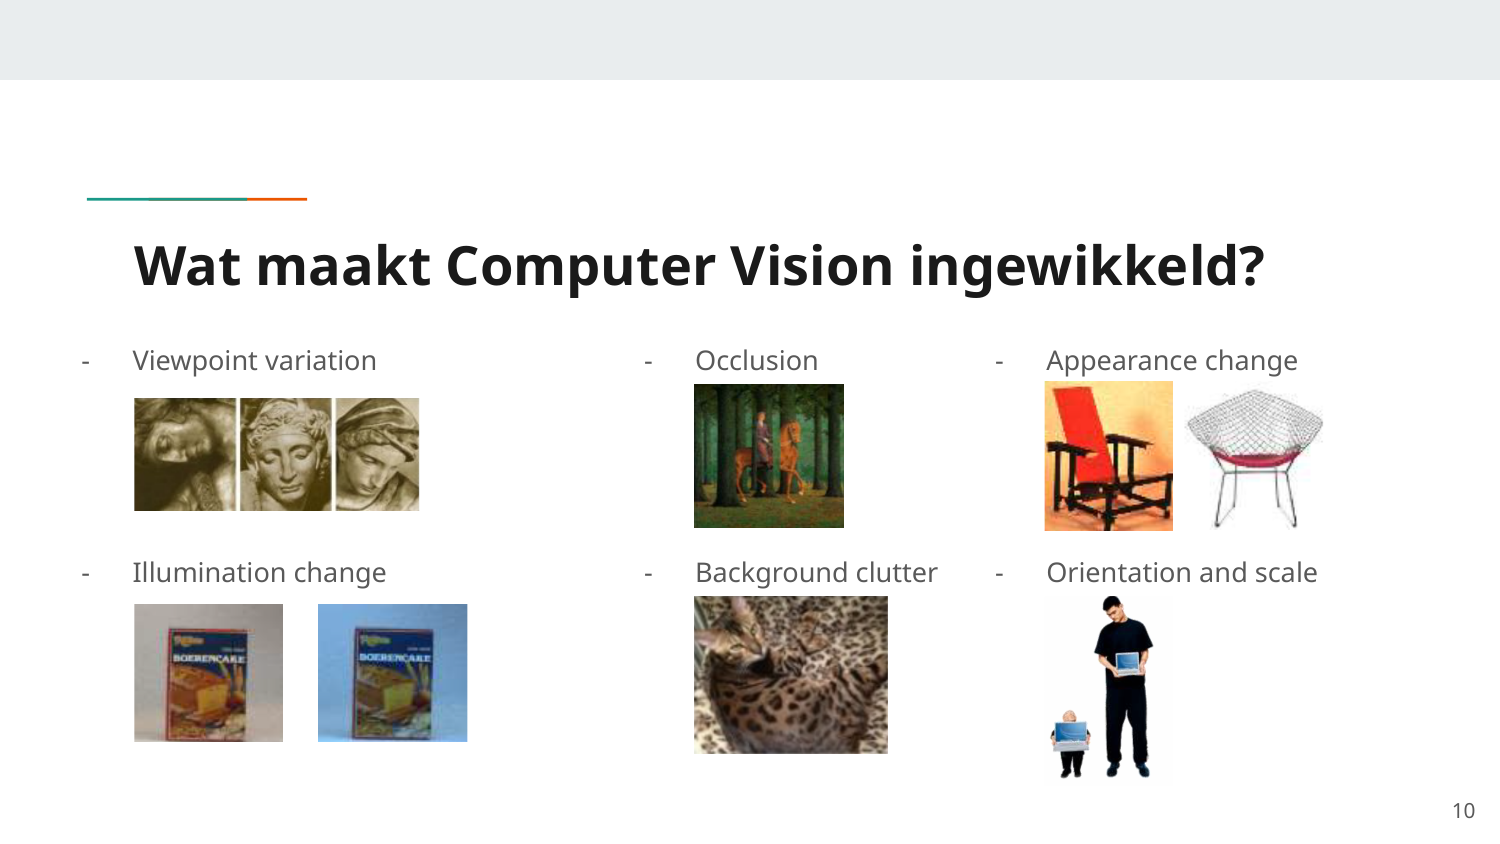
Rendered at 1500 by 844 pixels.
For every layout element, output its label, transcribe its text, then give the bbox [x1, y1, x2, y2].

list Appearance change Orientation and scale [956, 323, 1430, 802]
list Viewpoint variation Illumination change [42, 323, 516, 802]
picture [134, 398, 420, 511]
picture [133, 604, 468, 742]
picture [694, 384, 844, 528]
picture [1044, 380, 1330, 532]
picture [1044, 596, 1173, 786]
picture [694, 596, 888, 754]
title Wat maakt Computer Vision ingewikkeld? [119, 216, 1381, 305]
slide_number ‹#› [1400, 779, 1491, 844]
list Occlusion Background clutter [605, 323, 956, 802]
